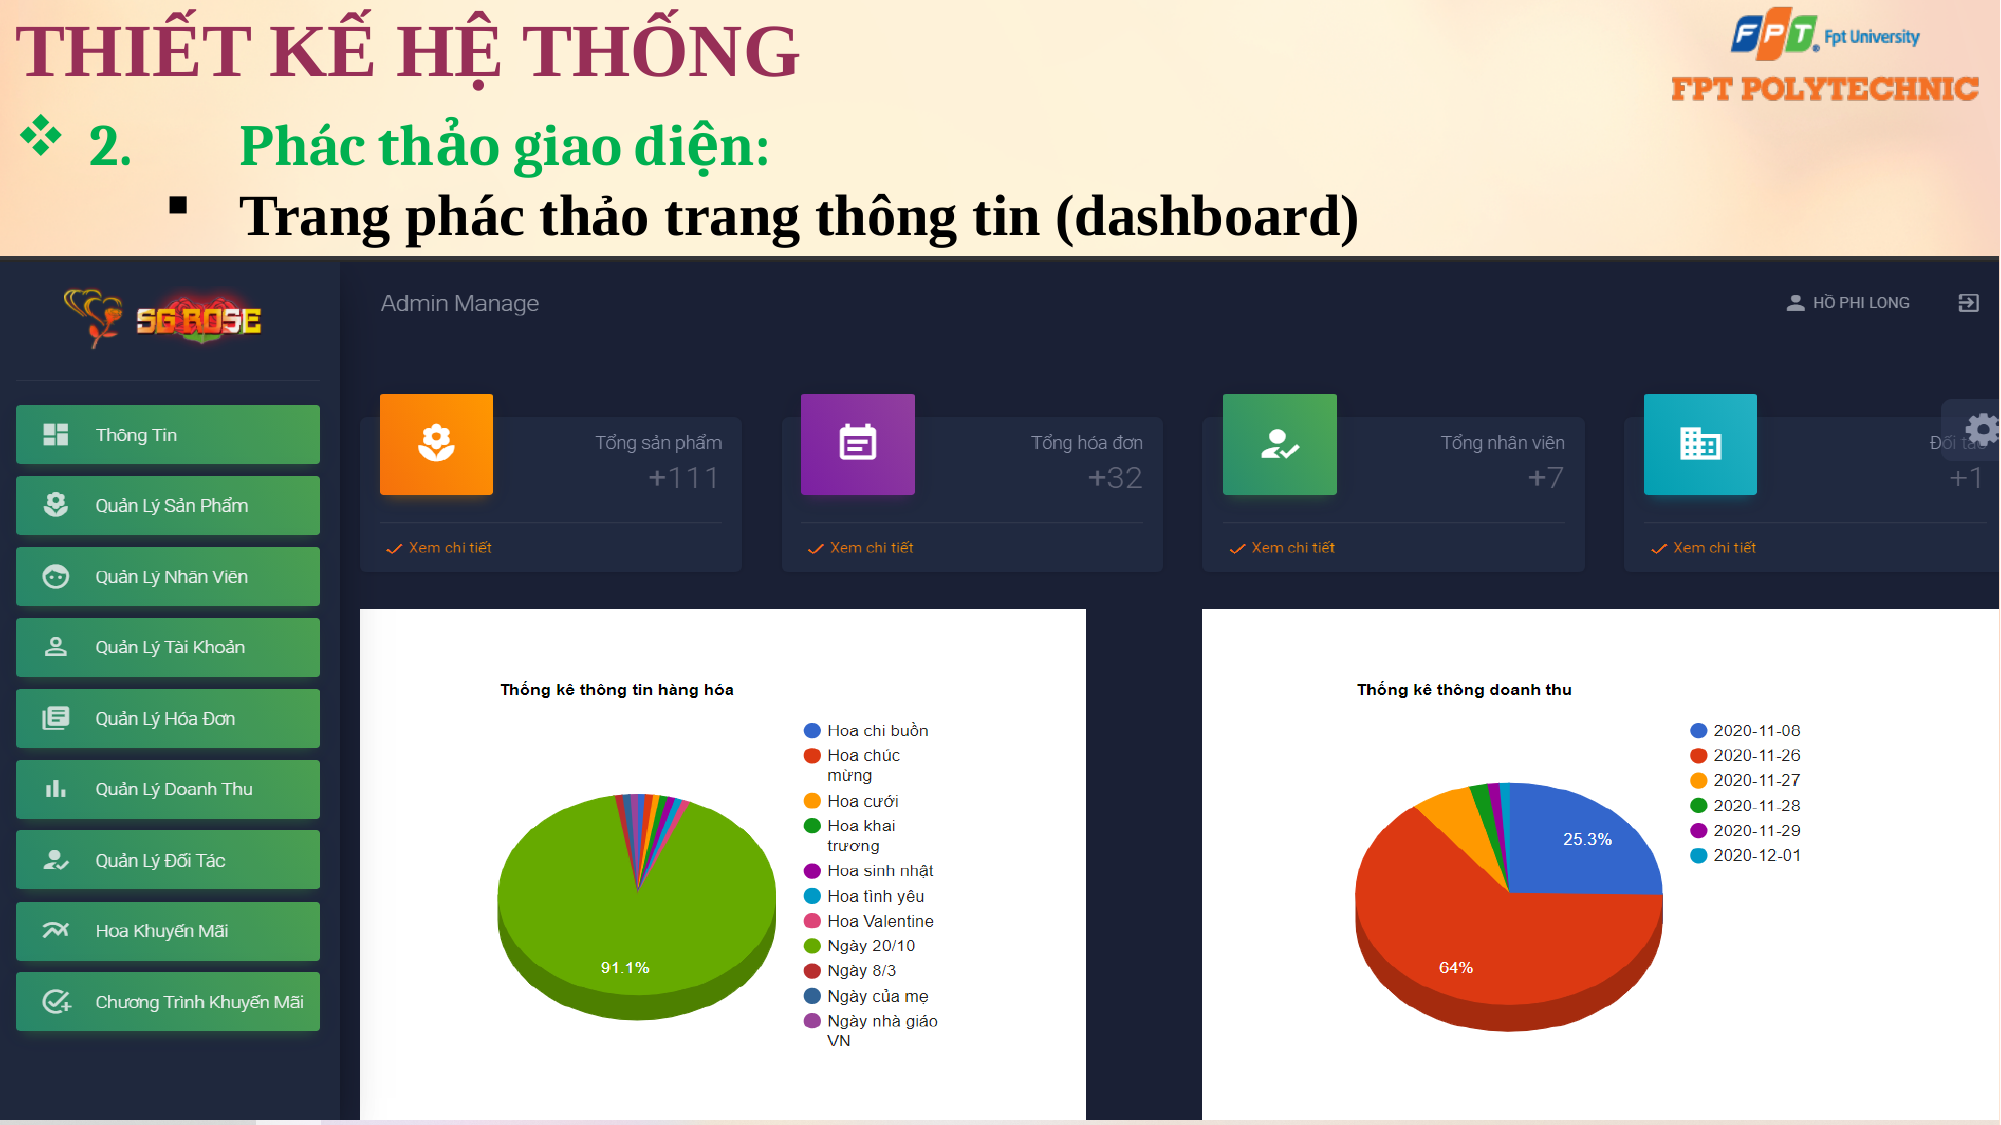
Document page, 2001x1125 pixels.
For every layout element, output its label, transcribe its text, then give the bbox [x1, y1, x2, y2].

text_box THIẾT KẾ HỆ THỐNG [0, 0, 875, 99]
text_box 2. Phác thảo giao diện: Trang phác thảo trang thông tin (dashboard) [0, 99, 1688, 255]
picture [0, 0, 2001, 1125]
